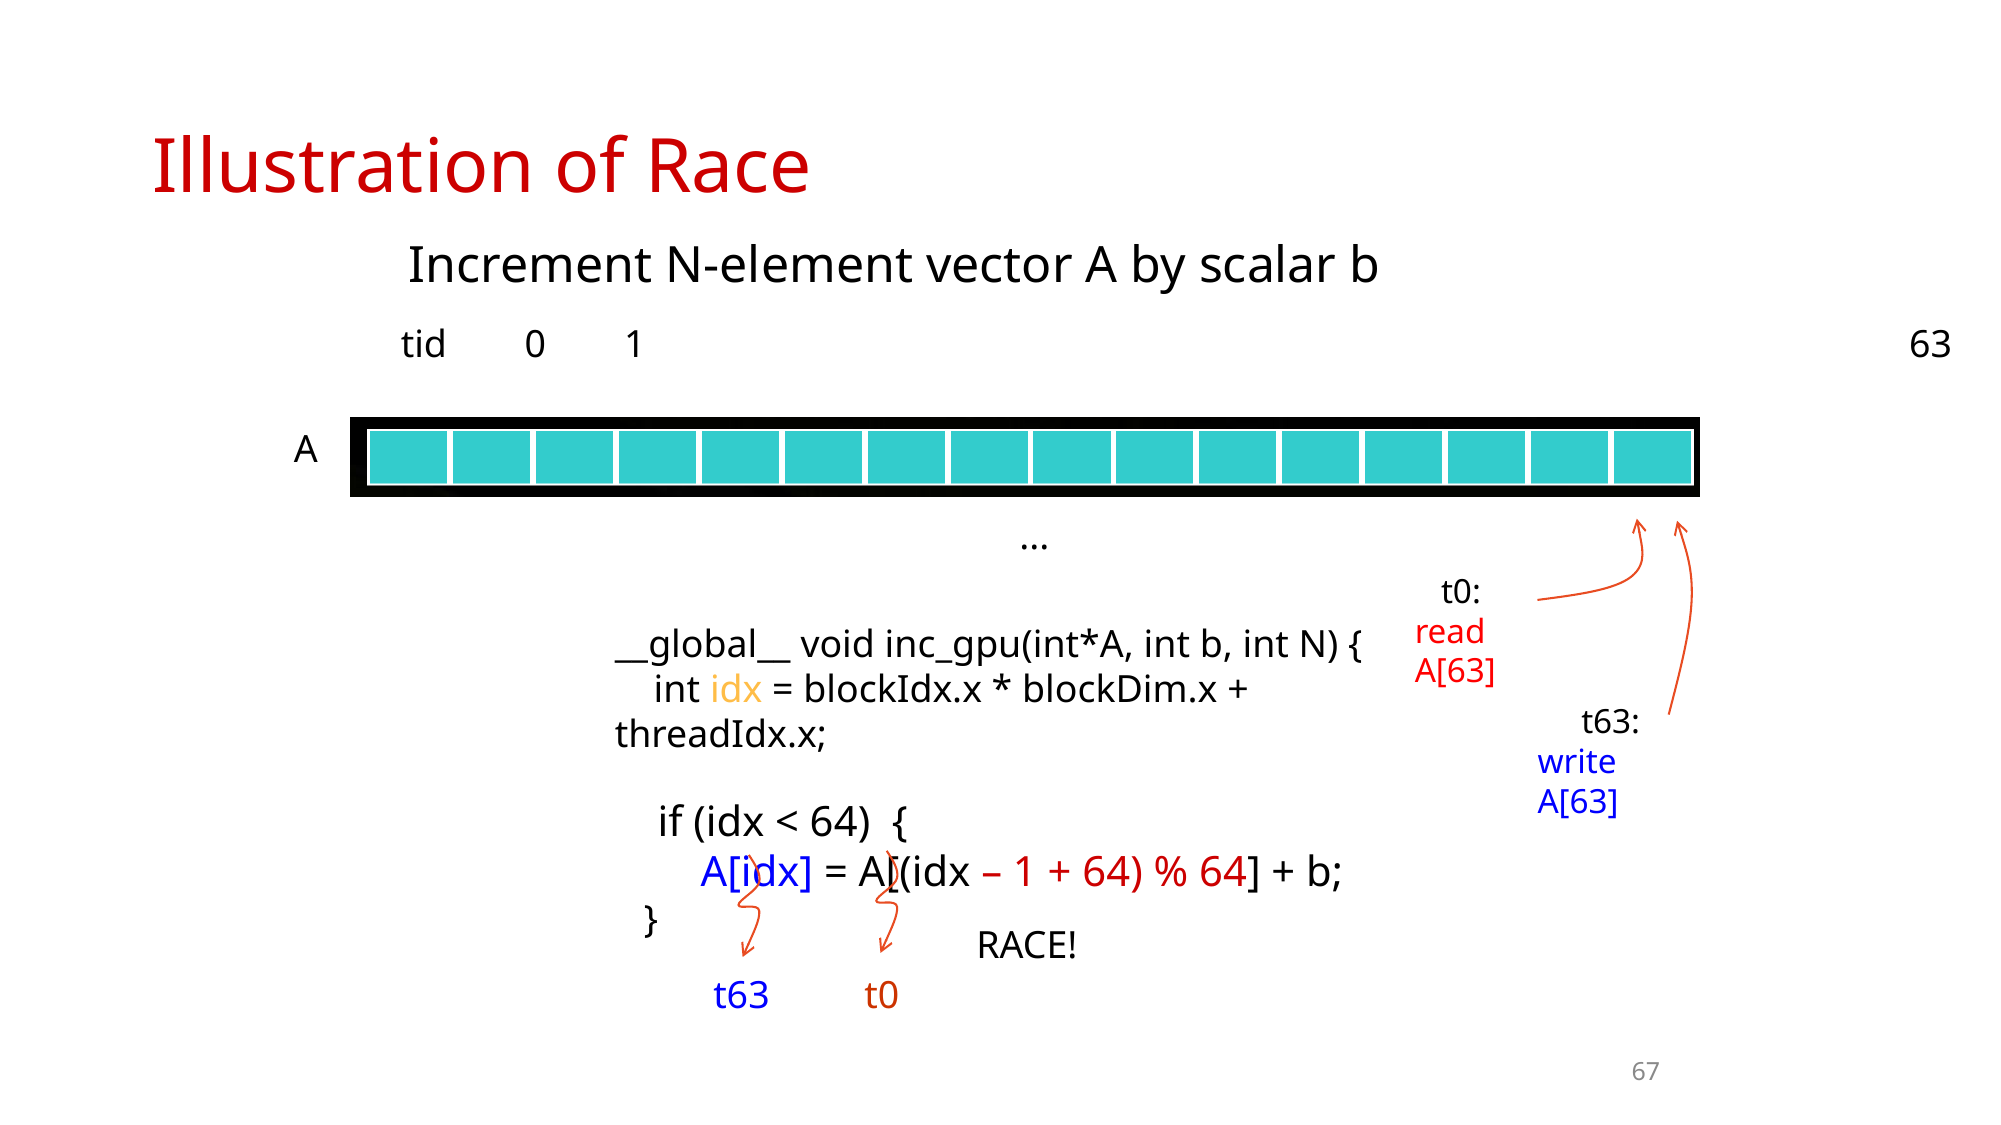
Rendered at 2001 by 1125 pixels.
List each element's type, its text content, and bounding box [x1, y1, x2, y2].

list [349, 417, 1700, 497]
text_box [737, 854, 761, 958]
text_box t0 [849, 963, 915, 1023]
text_box A [279, 417, 338, 478]
text_box t63: write A[63] [1537, 699, 1705, 820]
text_box 67 [1325, 1042, 1675, 1103]
text_box ... [999, 512, 1075, 558]
text_box tid 0 1 63 [386, 312, 1972, 373]
text_box [1667, 520, 1693, 715]
text_box RACE! [961, 913, 1093, 973]
title Illustration of Race [137, 59, 1863, 278]
text_box [1537, 518, 1647, 601]
text_box [875, 850, 899, 953]
text_box t0: read A[63] [1400, 562, 1588, 777]
text_box Increment N-element vector A by scalar b [394, 224, 1396, 300]
text_box __global__ void inc_gpu(int*A, int b, int N) { int idx = blockIdx.x * blockDim.x + threadIdx.x; if (idx < 64) { A[idx] = A[(idx – 1 + 64) % 64] + b; } [599, 612, 1437, 993]
text_box t63 [698, 963, 785, 1023]
